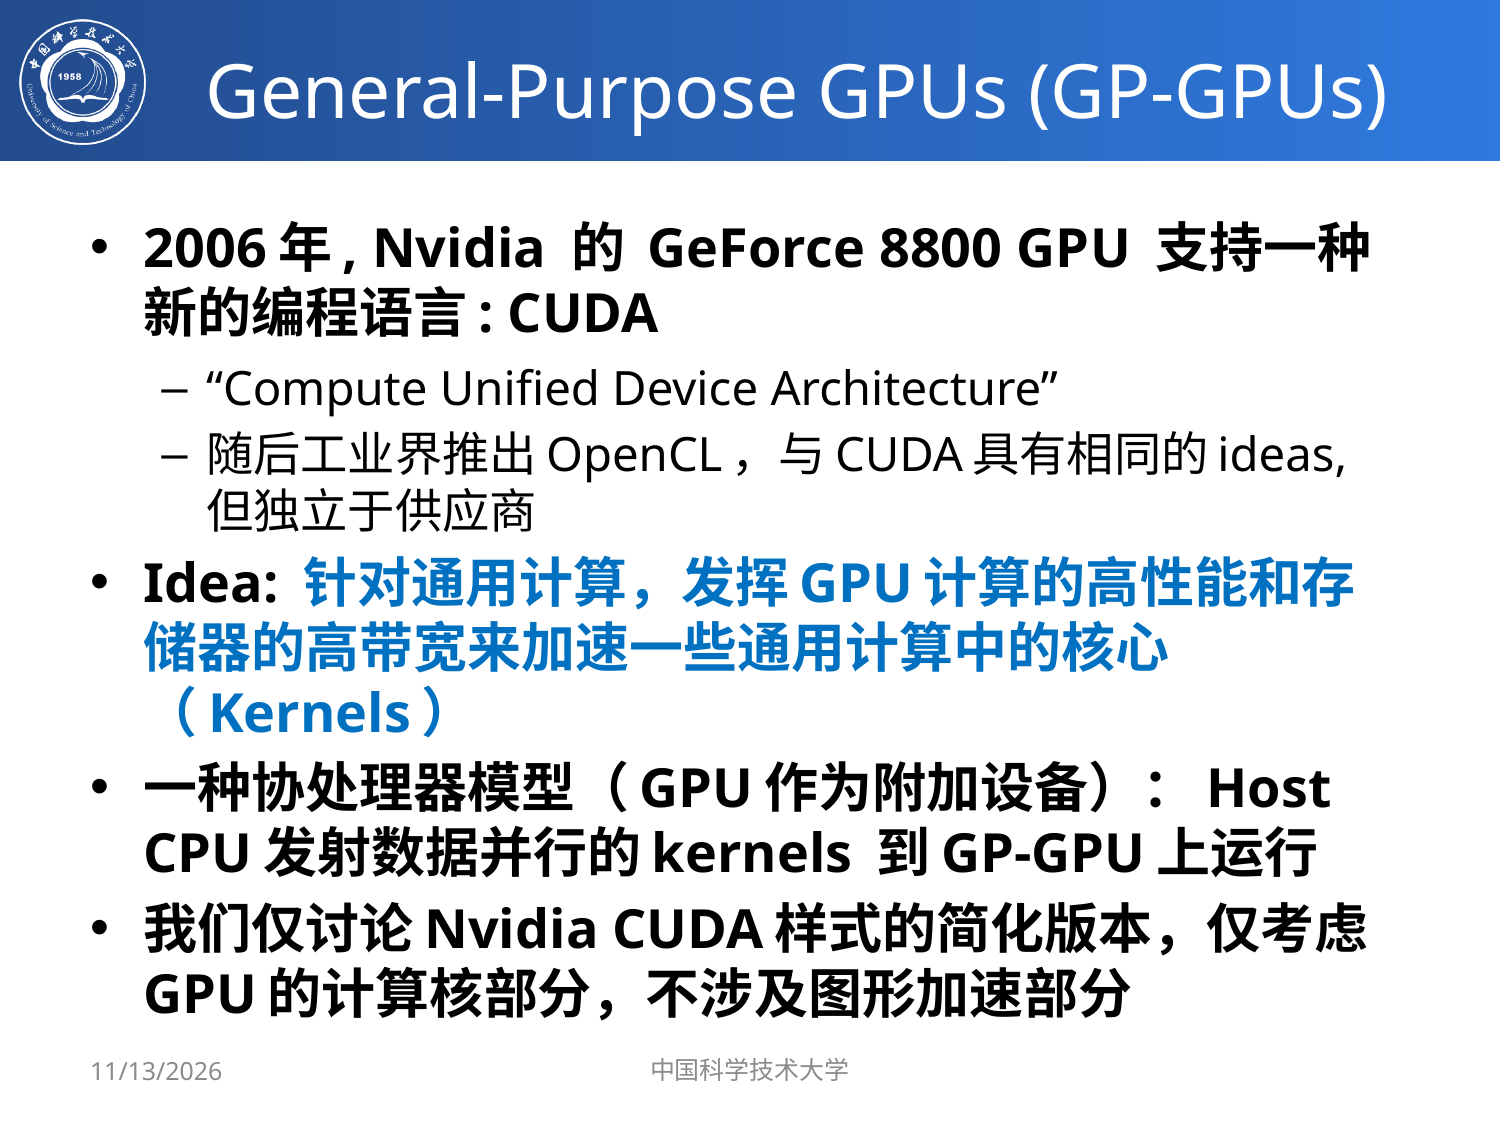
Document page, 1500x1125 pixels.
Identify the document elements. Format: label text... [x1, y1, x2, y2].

picture [19, 19, 146, 145]
footer 中国科学技术大学 [512, 1042, 988, 1103]
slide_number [75, 1042, 425, 1103]
title General-Purpose GPUs (GP-GPUs) [169, 24, 1425, 153]
list 2006年, Nvidia 的 GeForce 8800 GPU 支持一种新的编程语言: CUDA “Compute Unified Device Architecture” 随后工业界推出OpenCL，与CUDA具有相同的ideas, 但独立于供应商 Idea: 针对通用计算，发挥GPU计算的高性能和存储器的高带宽来加速一些通用计算中的核心（Kernels） 一种协处理器模型（GPU作为附加设备）：Host CPU发射数据并行的kernels 到GP-GPU上运行 我们仅讨论Nvidia CUDA样式的简化版本，仅考虑GPU的计算核部分，不涉及图形加速部分 [75, 206, 1425, 1036]
